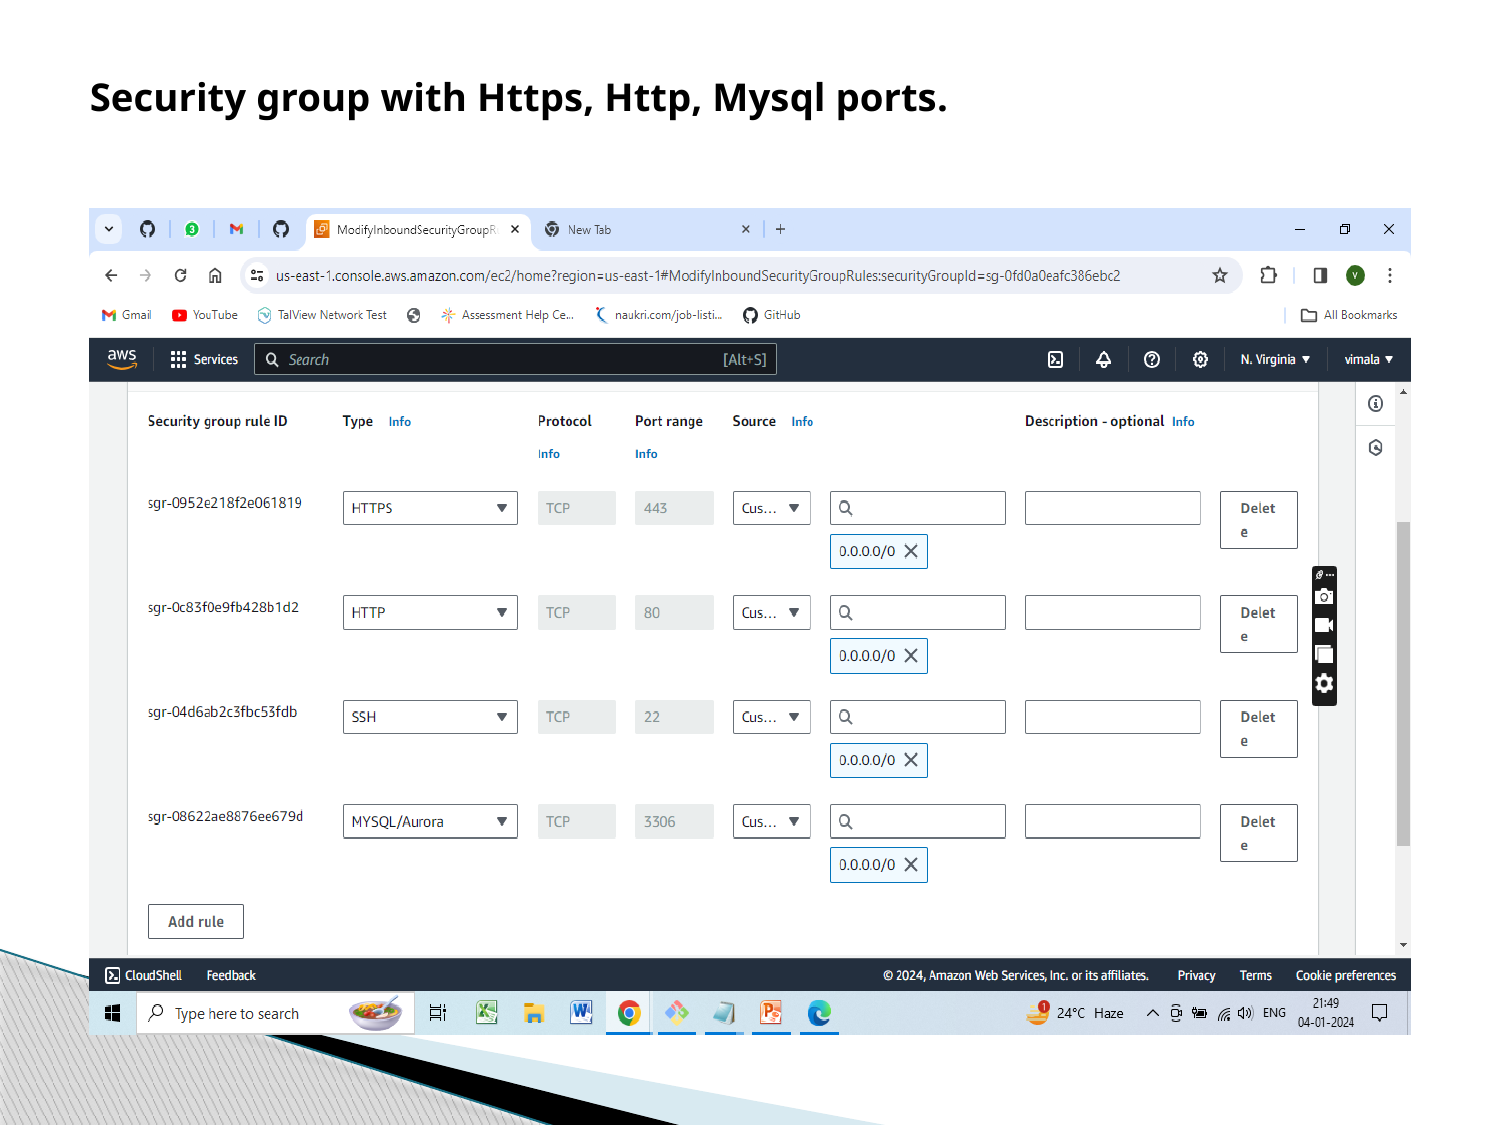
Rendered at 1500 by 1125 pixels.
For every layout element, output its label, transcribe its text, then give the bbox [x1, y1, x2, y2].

title Security group with Https, Http, Mysql ports. [75, 19, 1425, 173]
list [89, 207, 1411, 1036]
